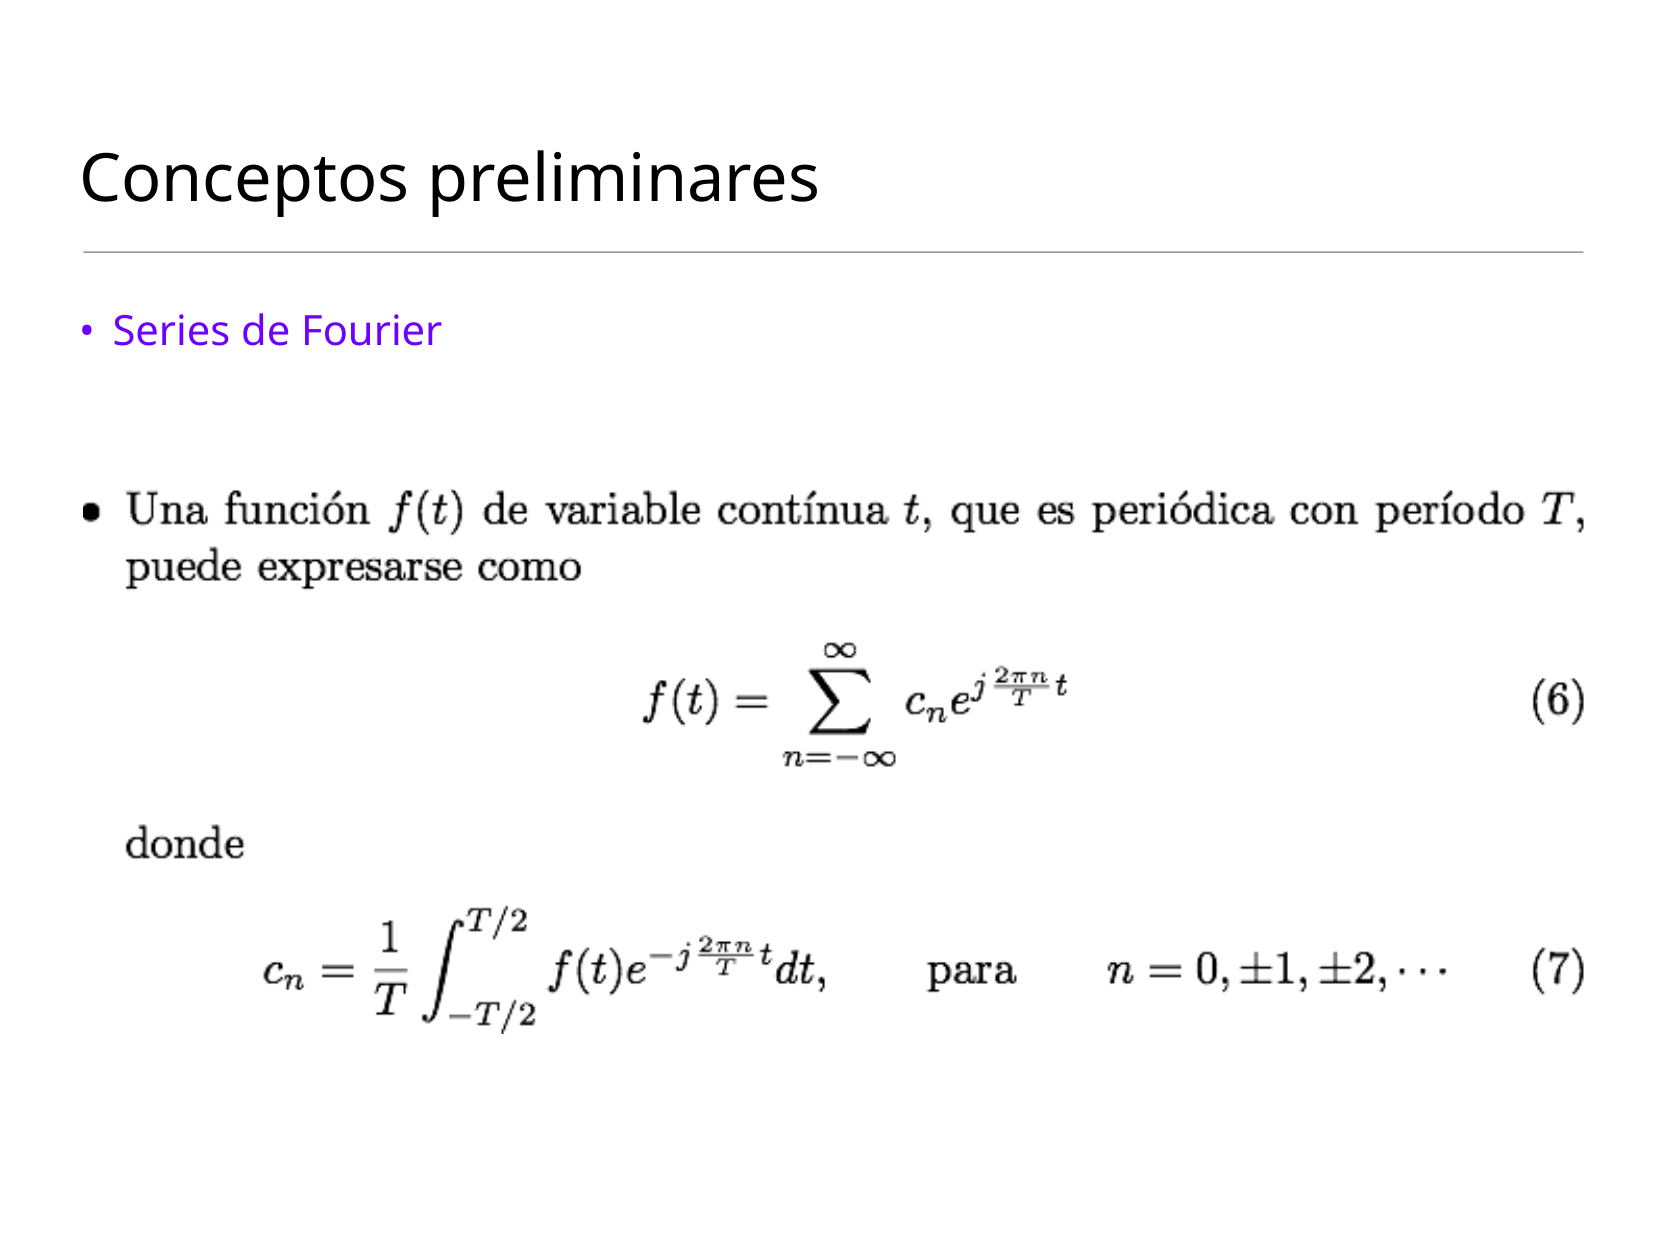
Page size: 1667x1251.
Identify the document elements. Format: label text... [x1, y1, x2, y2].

title Conceptos preliminares [72, 41, 1595, 222]
list Series de Fourier [72, 297, 1595, 1141]
picture [83, 489, 1586, 1034]
